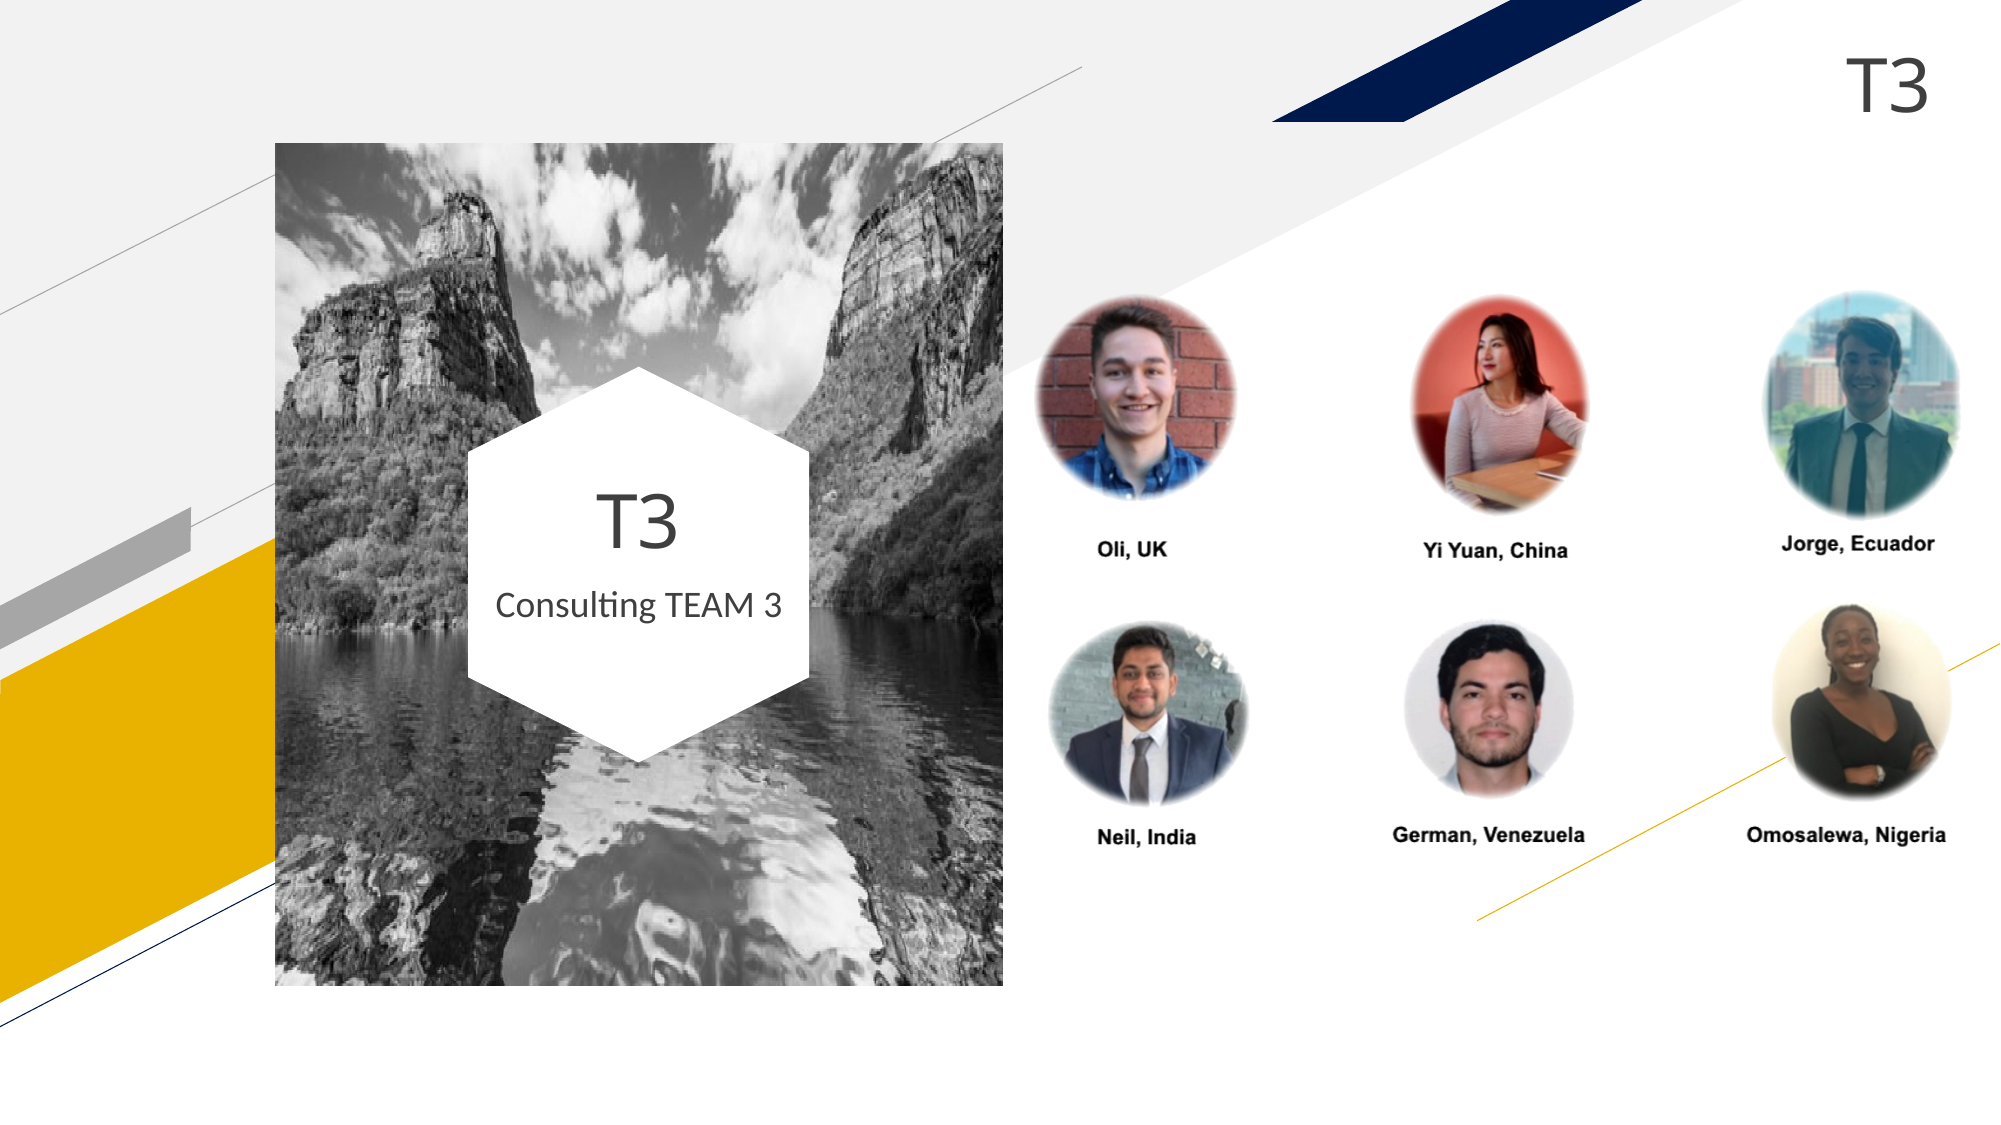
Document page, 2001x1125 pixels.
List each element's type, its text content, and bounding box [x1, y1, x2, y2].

picture [274, 143, 1988, 986]
text_box T3 [1800, 29, 1979, 135]
